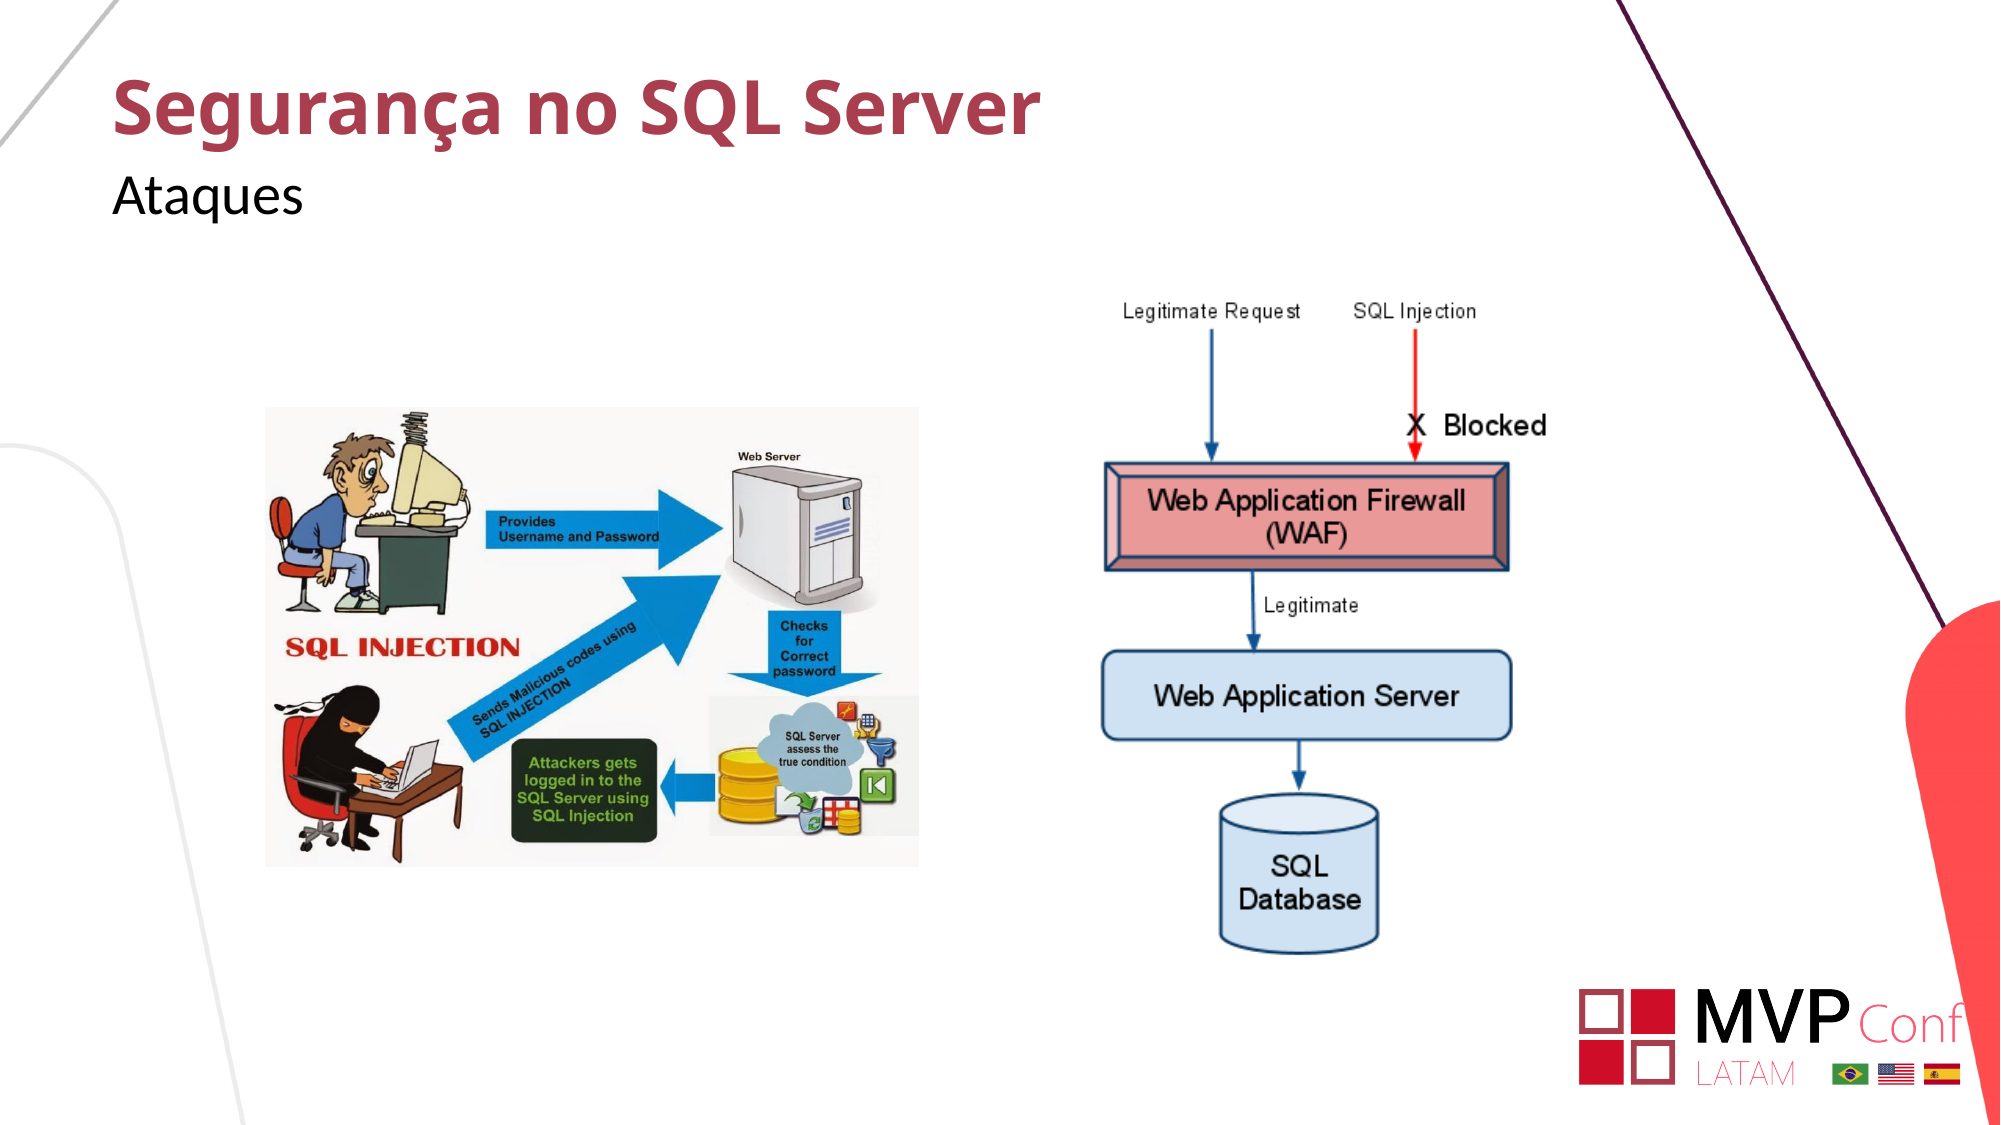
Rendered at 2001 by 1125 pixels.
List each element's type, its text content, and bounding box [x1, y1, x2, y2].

text_box Segurança no SQL Server [97, 52, 1189, 148]
text_box Ataques [97, 148, 1740, 234]
picture [0, 0, 2000, 1125]
